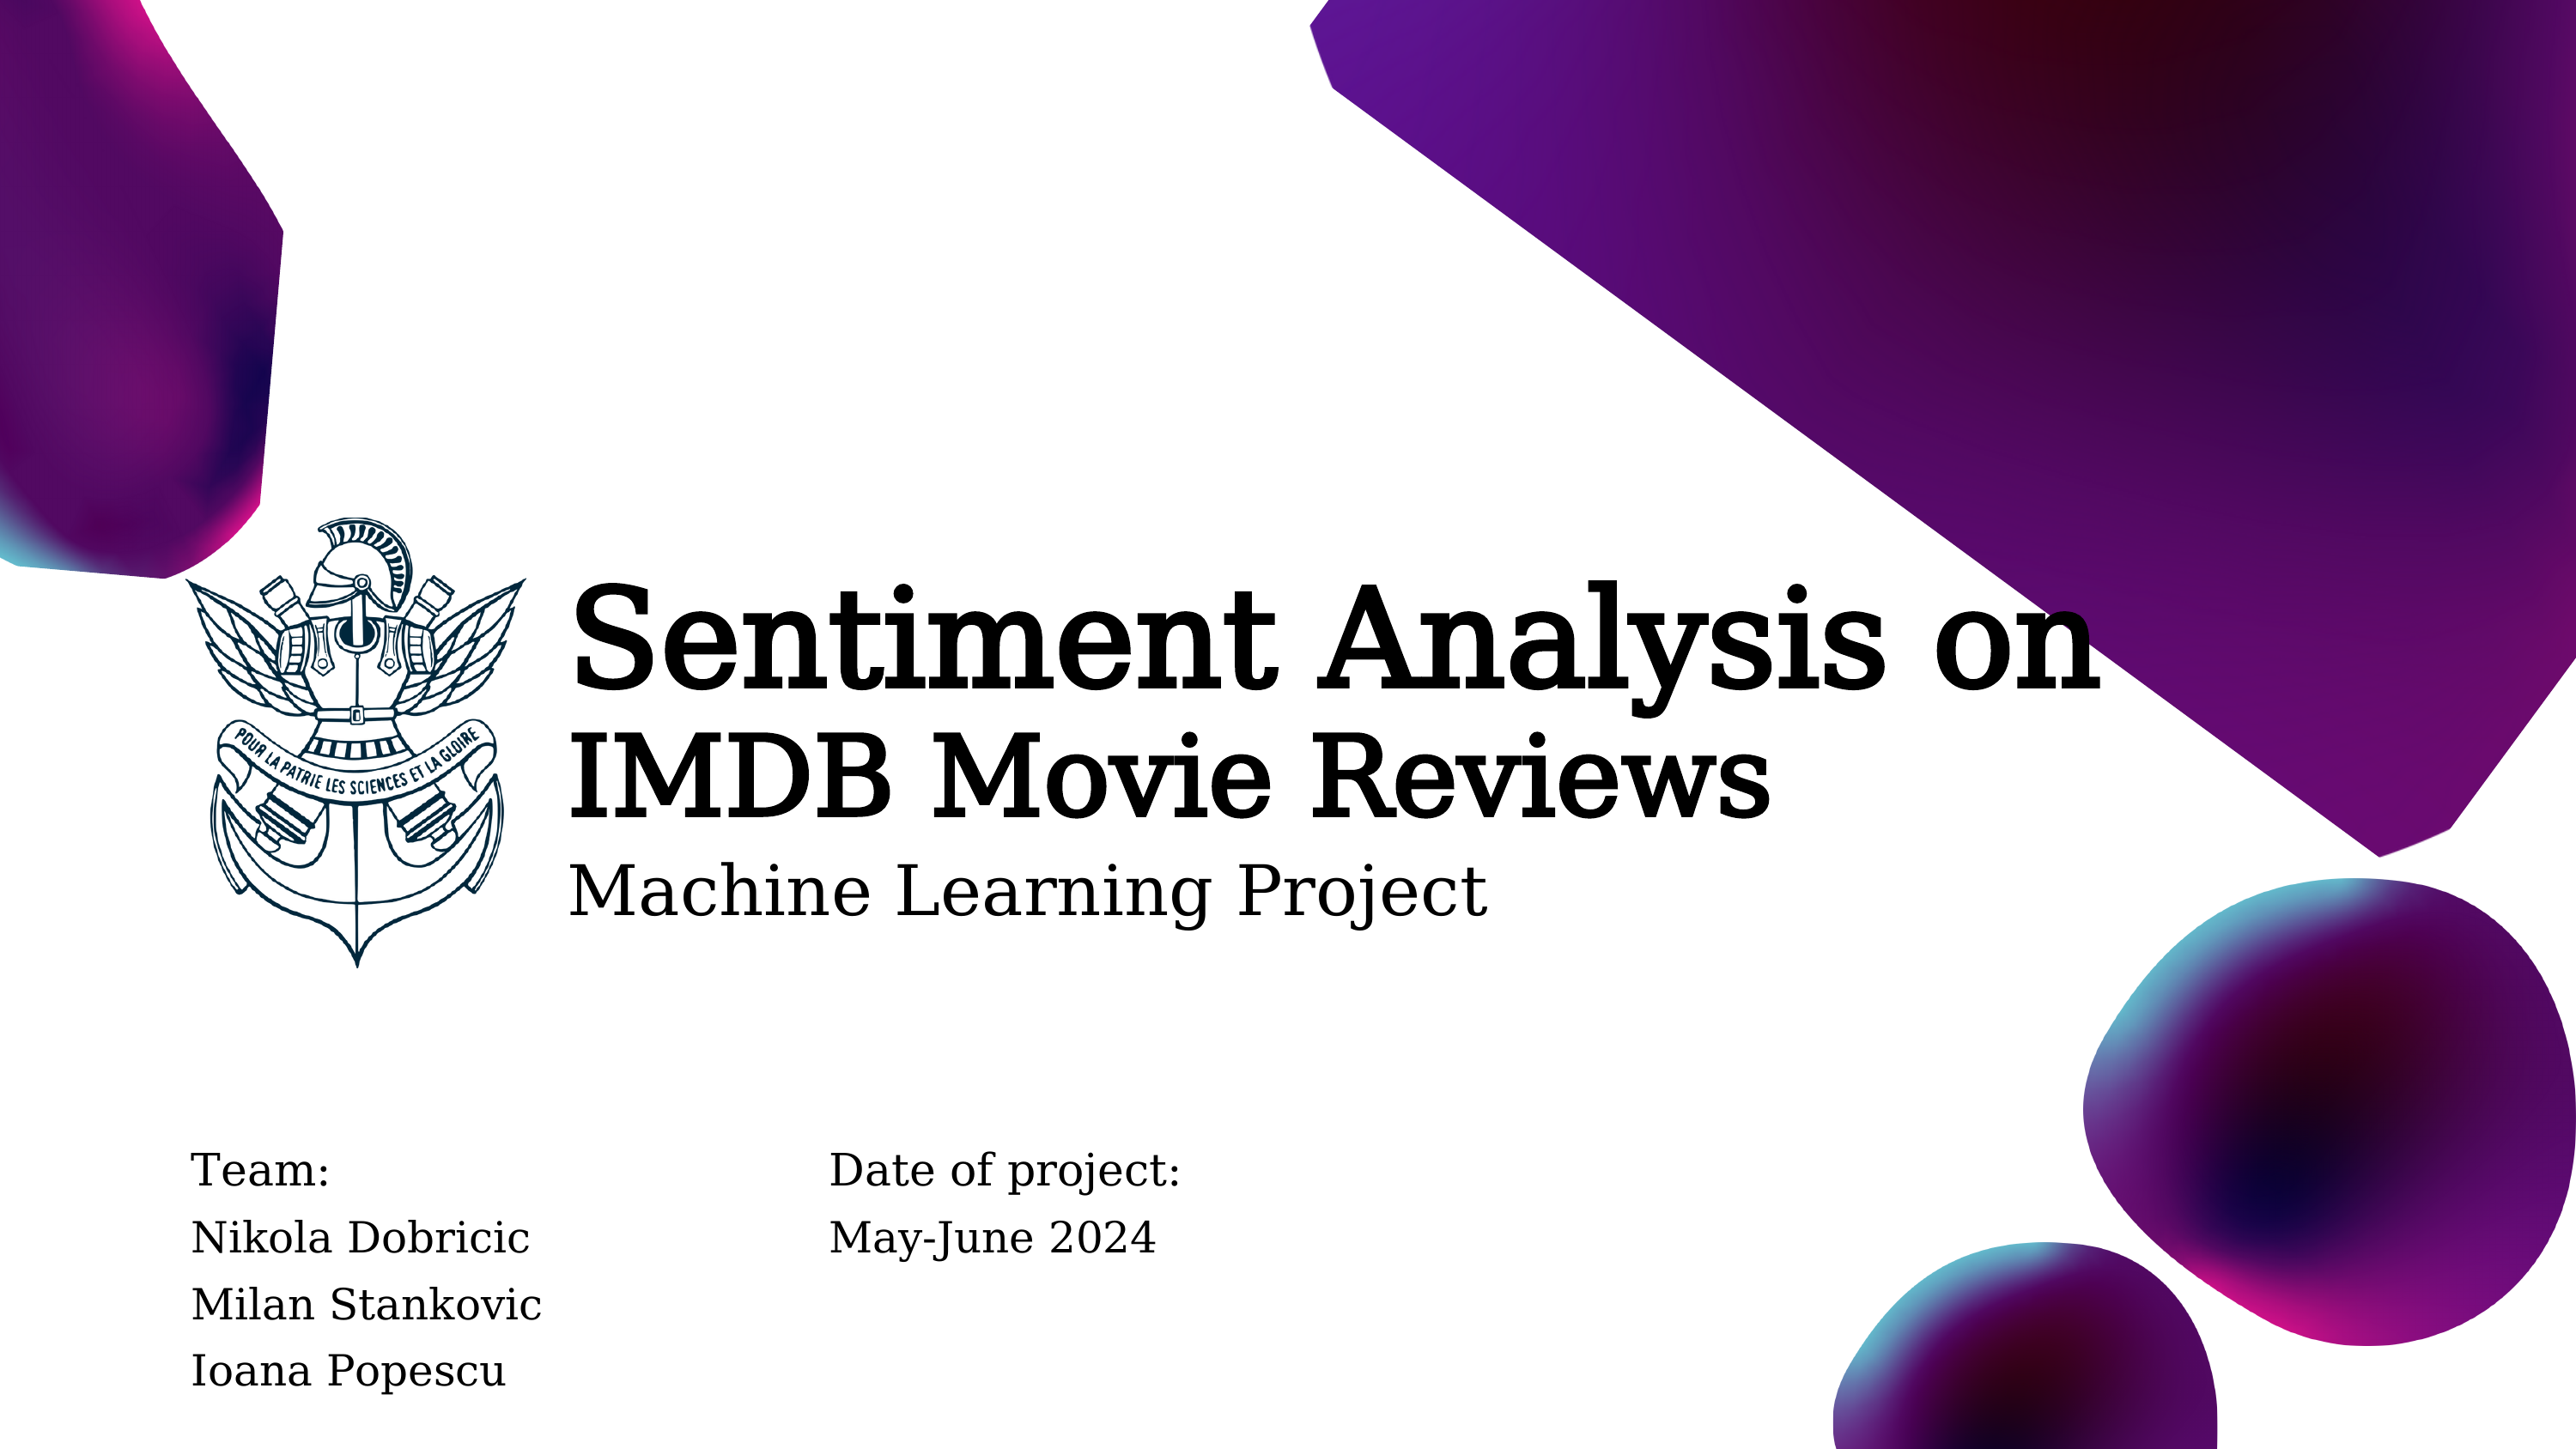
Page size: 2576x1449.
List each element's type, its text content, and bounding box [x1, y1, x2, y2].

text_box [191, 1125, 862, 1382]
text_box Sentiment Analysis on [567, 517, 2432, 713]
text_box [1832, 1242, 2218, 1449]
text_box [257, 476, 2050, 544]
text_box [0, 0, 304, 587]
text_box [2083, 878, 2576, 1346]
text_box [1287, 0, 2576, 854]
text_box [862, 1125, 1500, 1247]
text_box IMDB Movie Reviews [567, 713, 2432, 838]
text_box [185, 544, 526, 969]
text_box Machine Learning Project [567, 838, 2432, 930]
